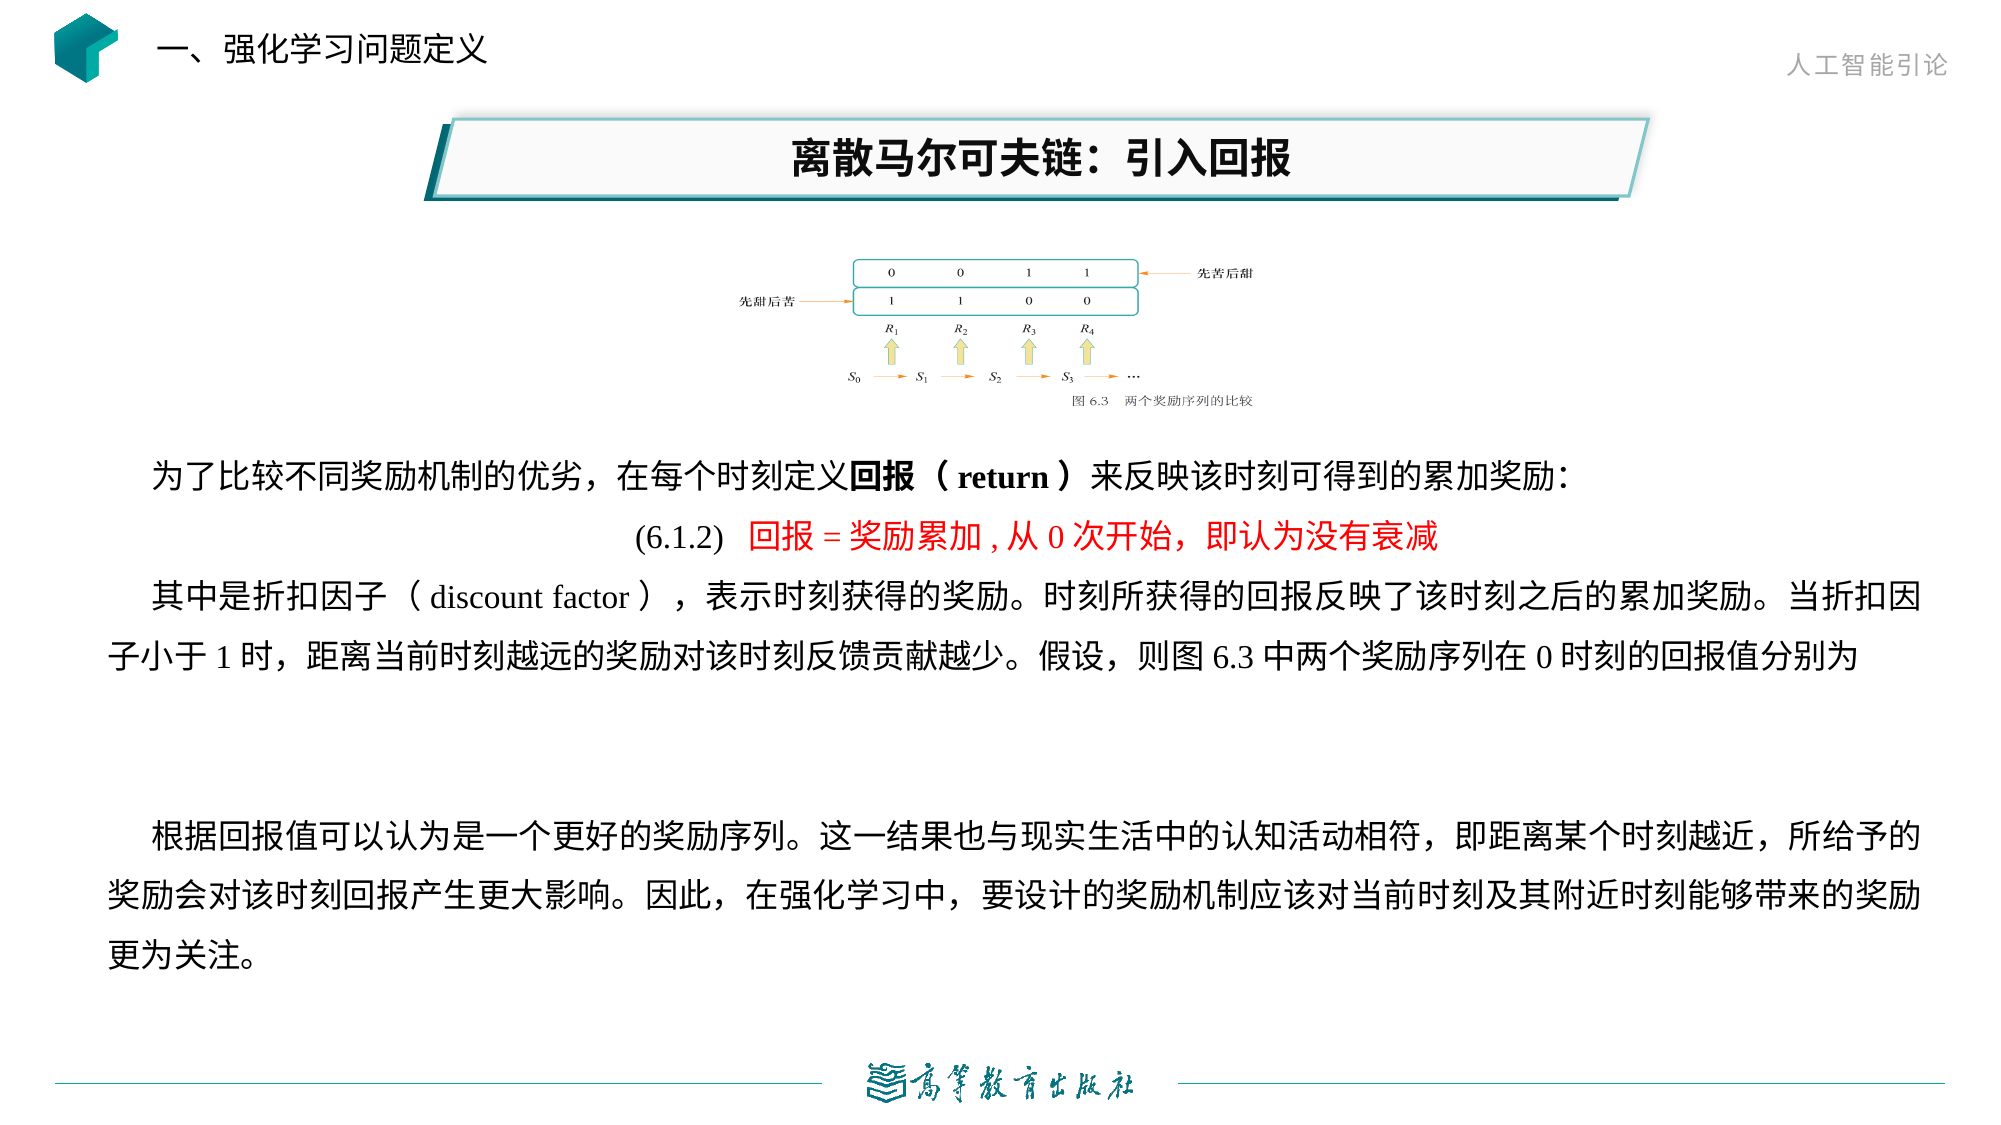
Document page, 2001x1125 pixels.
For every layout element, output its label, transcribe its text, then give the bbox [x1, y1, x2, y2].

picture [867, 1063, 1133, 1103]
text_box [423, 119, 1649, 201]
text_box 一、强化学习问题定义 [142, 21, 505, 76]
picture [704, 243, 1296, 415]
